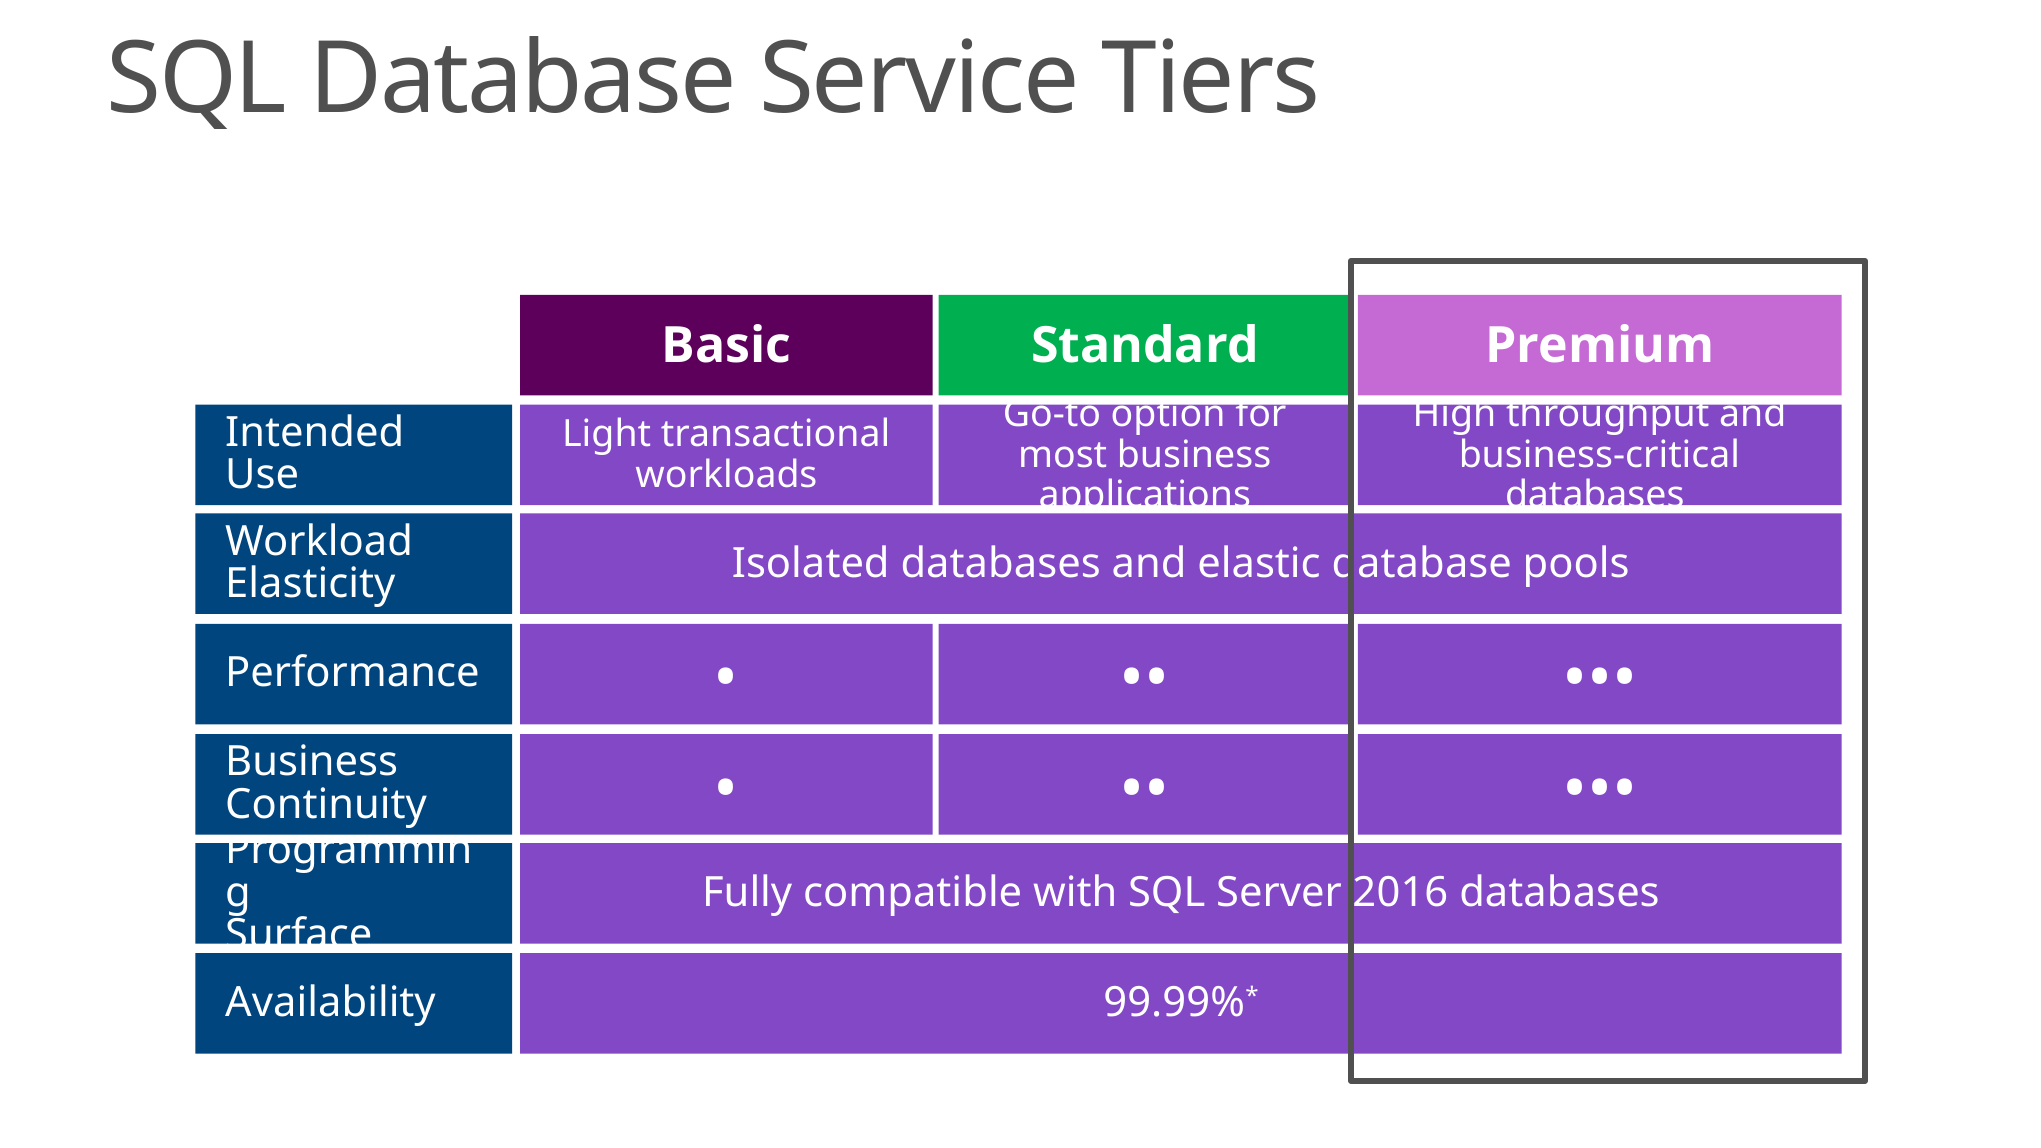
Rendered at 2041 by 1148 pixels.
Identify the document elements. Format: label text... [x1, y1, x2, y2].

text_box •• [938, 733, 1350, 835]
text_box •• [938, 623, 1350, 725]
text_box Isolated databases and elastic database pools [519, 513, 1350, 615]
text_box Workload Elasticity [195, 513, 513, 615]
text_box Availability [195, 952, 513, 1054]
text_box Intended Use [195, 404, 513, 506]
text_box 99.99%* [519, 952, 1350, 1054]
text_box • [519, 733, 933, 835]
text_box Light transactional workloads [519, 404, 933, 506]
title SQL Database Service Tiers [82, 11, 1842, 234]
text_box Go-to option for most business applications [938, 404, 1350, 506]
text_box Performance [195, 623, 513, 725]
text_box Business Continuity [195, 733, 513, 835]
text_box [1350, 260, 1866, 1082]
text_box • [519, 623, 933, 725]
text_box Fully compatible with SQL Server 2016 databases [519, 842, 1350, 944]
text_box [519, 294, 1842, 396]
text_box Programming Surface [195, 842, 513, 944]
